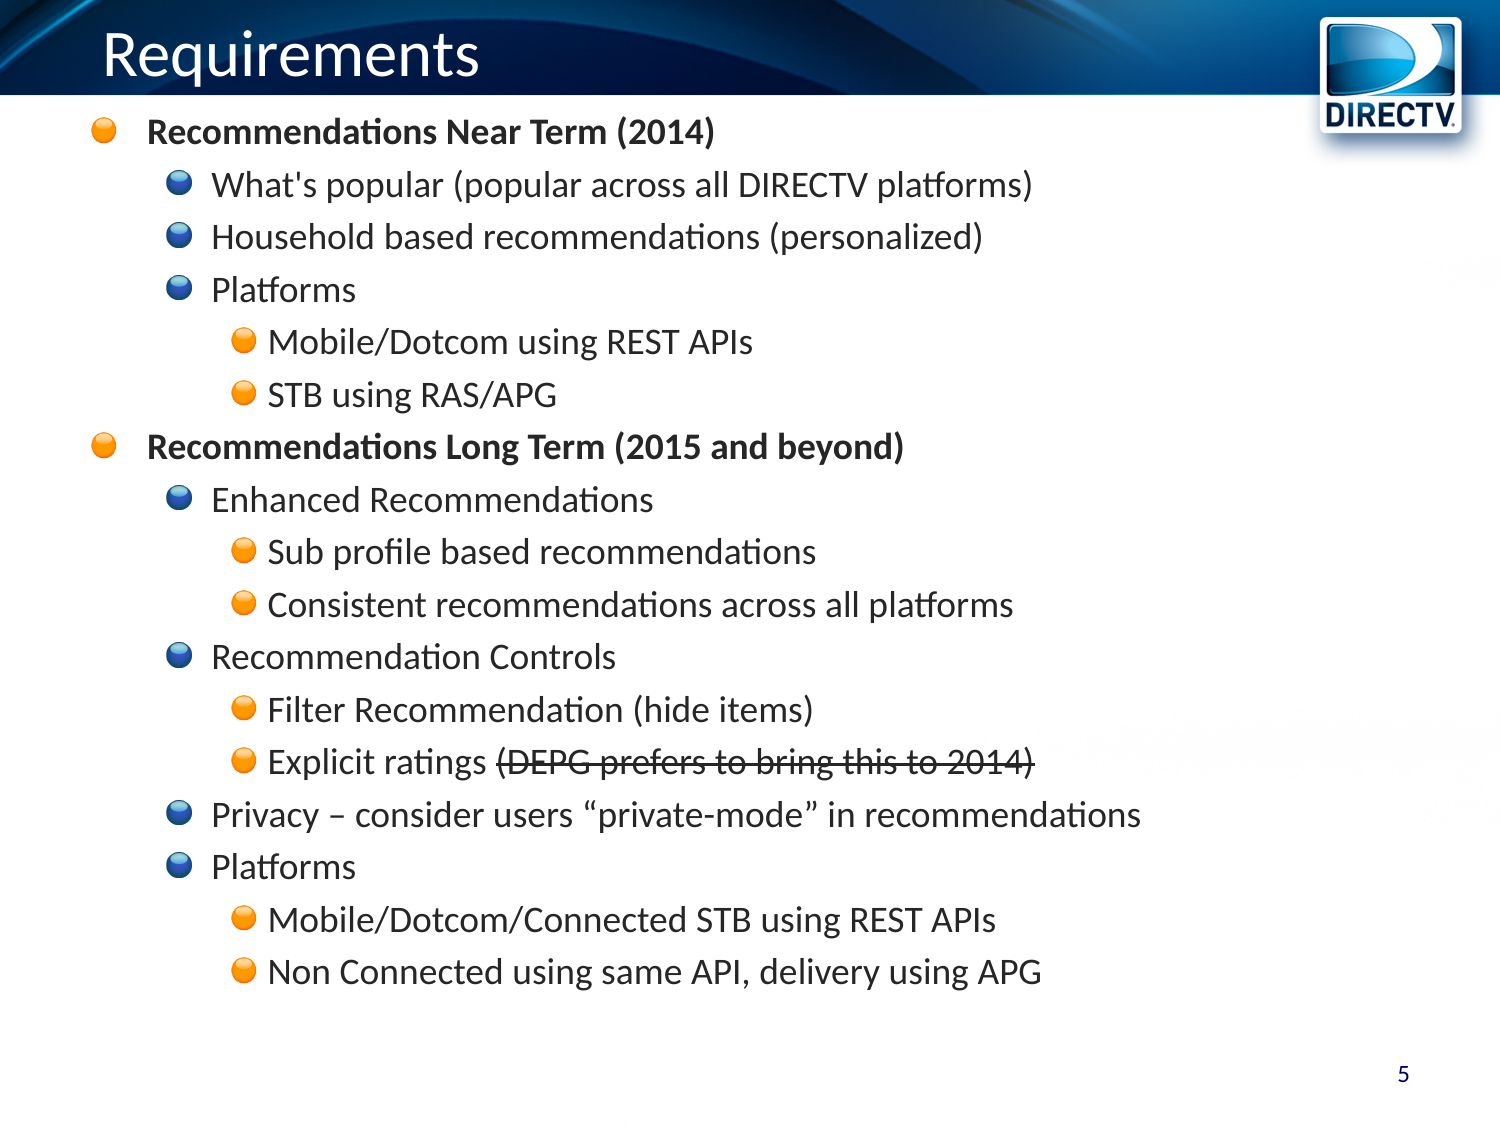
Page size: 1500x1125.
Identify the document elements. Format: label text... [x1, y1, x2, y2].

title Requirements [87, 0, 1438, 100]
picture [165, 221, 193, 249]
picture [230, 536, 257, 564]
picture [230, 326, 257, 354]
picture [165, 799, 193, 826]
picture [230, 904, 257, 931]
picture [165, 851, 193, 879]
picture [90, 116, 117, 144]
picture [165, 641, 193, 669]
picture [230, 956, 257, 984]
picture [230, 694, 257, 721]
slide_number 5 [1074, 1042, 1425, 1103]
picture [230, 589, 257, 616]
picture [230, 746, 257, 774]
picture [165, 169, 193, 196]
list Recommendations Near Term (2014) What's popular (popular across all DIRECTV platforms) Household based recommendations (personalized) Platforms Mobile/Dotcom using REST APIs STB using RAS/APG Recommendations Long Term (2015 and beyond) Enhanced Recommendations Sub profile based recommendations Consistent recommendations across all platforms Recommendation Controls Filter Recommendation (hide items) Explicit ratings (DEPG prefers to bring this to 2014) Privacy – consider users “private-mode” in recommendations Platforms Mobile/Dotcom/Connected STB using REST APIs Non Connected using same API, delivery using APG [75, 99, 1425, 1103]
picture [165, 274, 193, 301]
picture [230, 379, 257, 406]
picture [0, 0, 1500, 1125]
picture [90, 431, 117, 459]
picture [165, 484, 193, 511]
